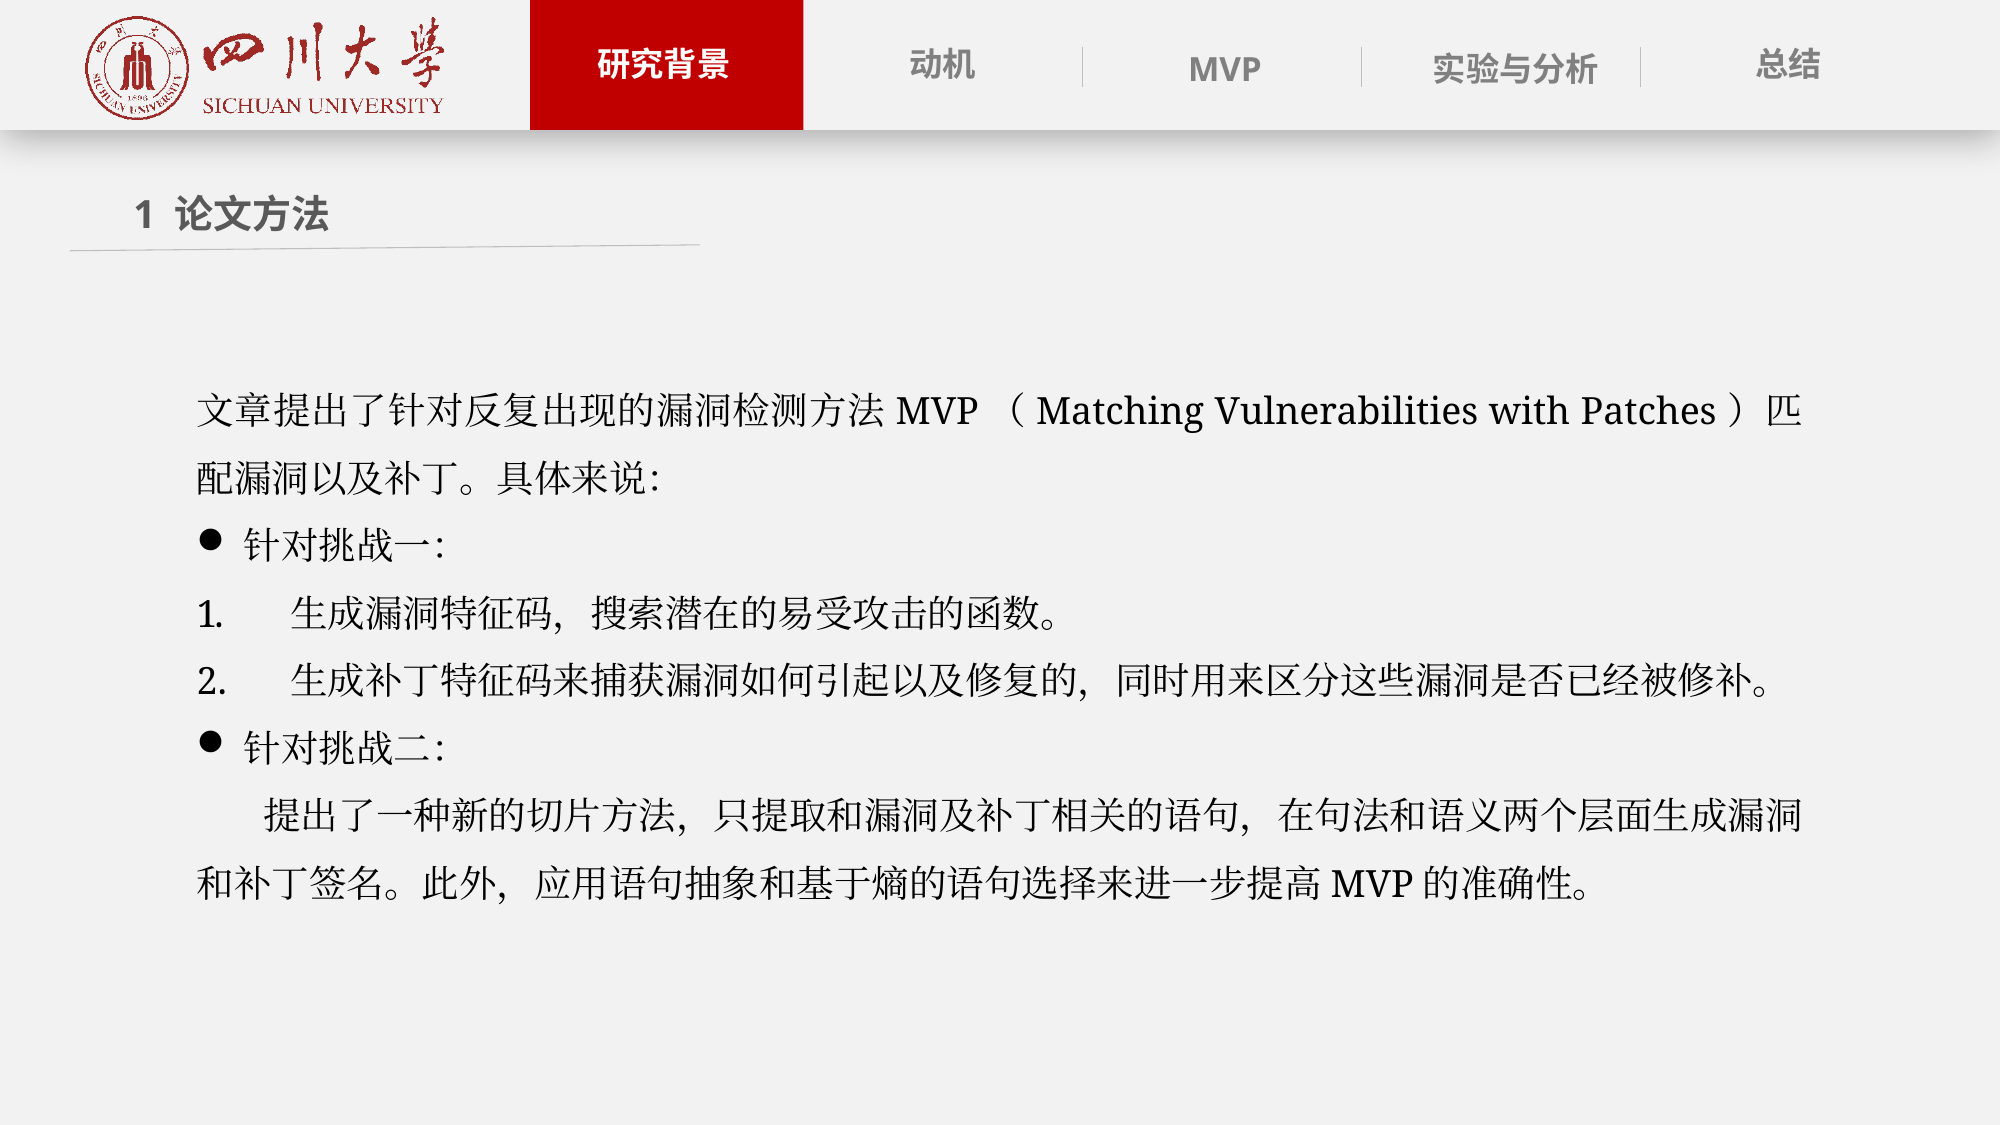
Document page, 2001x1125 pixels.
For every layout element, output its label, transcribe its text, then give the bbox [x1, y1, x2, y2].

text_box 实验与分析 [1391, 39, 1641, 96]
text_box MVP [1084, 39, 1366, 96]
text_box 研究背景 [553, 35, 775, 91]
text_box [529, 0, 804, 131]
text_box 文章提出了针对反复出现的漏洞检测方法MVP（Matching Vulnerabilities with Patches）匹配漏洞以及补丁。具体来说： 针对挑战一： 生成漏洞特征码，搜索潜在的易受攻击的函数。 生成补丁特征码来捕获漏洞如何引起以及修复的，同时用来区分这些漏洞是否已经被修补。 针对挑战二： 提出了一种新的切片方法，只提取和漏洞及补丁相关的语句，在句法和语义两个层面生成漏洞和补丁签名。此外，应用语句抽象和基于熵的语句选择来进一步提高MVP的准确性。 [181, 357, 1818, 912]
text_box 动机 [832, 35, 1054, 91]
text_box [804, 0, 2000, 131]
text_box [0, 0, 529, 131]
picture [85, 16, 444, 120]
text_box 1 论文方法 [133, 181, 642, 244]
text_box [69, 244, 701, 251]
text_box 总结 [1678, 35, 1899, 91]
